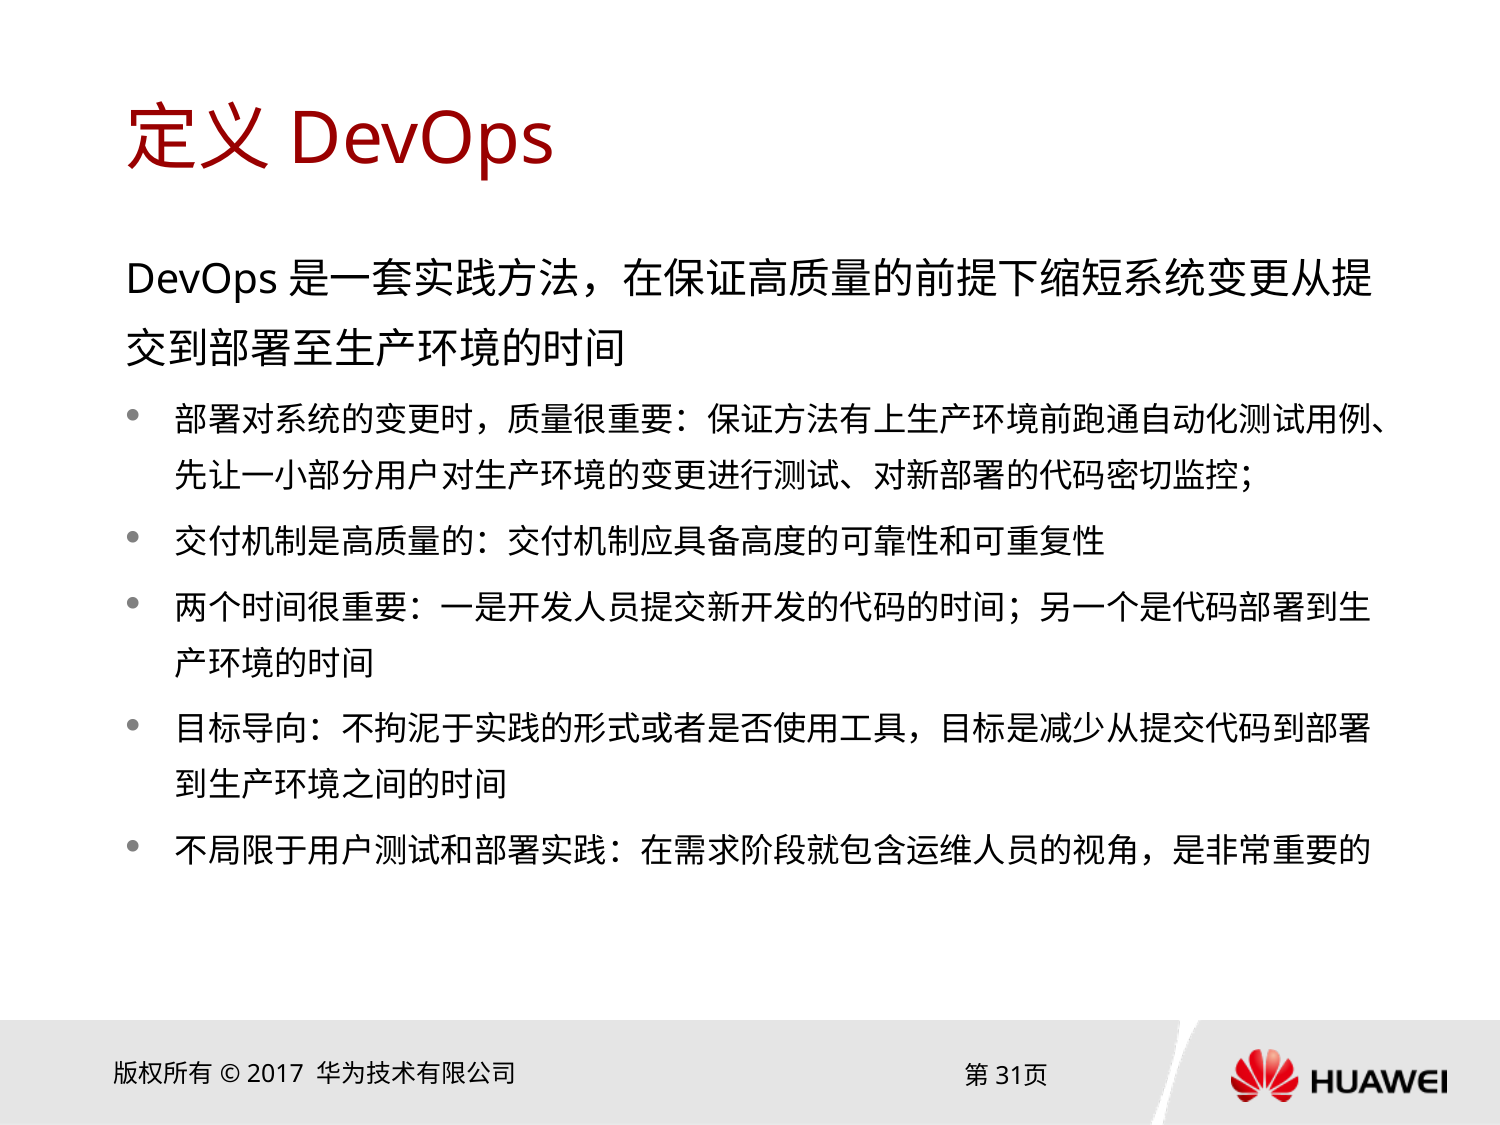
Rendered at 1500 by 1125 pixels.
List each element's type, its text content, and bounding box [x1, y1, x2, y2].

title 定义DevOps [111, 63, 1378, 207]
list DevOps是一套实践方法，在保证高质量的前提下缩短系统变更从提交到部署至生产环境的时间 部署对系统的变更时，质量很重要：保证方法有上生产环境前跑通自动化测试用例、先让一小部分用户对生产环境的变更进行测试、对新部署的代码密切监控； 交付机制是高质量的：交付机制应具备高度的可靠性和可重复性 两个时间很重要：一是开发人员提交新开发的代码的时间；另一个是代码部署到生产环境的时间 目标导向：不拘泥于实践的形式或者是否使用工具，目标是减少从提交代码到部署到生产环境之间的时间 不局限于用户测试和部署实践：在需求阶段就包含运维人员的视角，是非常重要的 [111, 225, 1412, 877]
picture [0, 1020, 1500, 1125]
